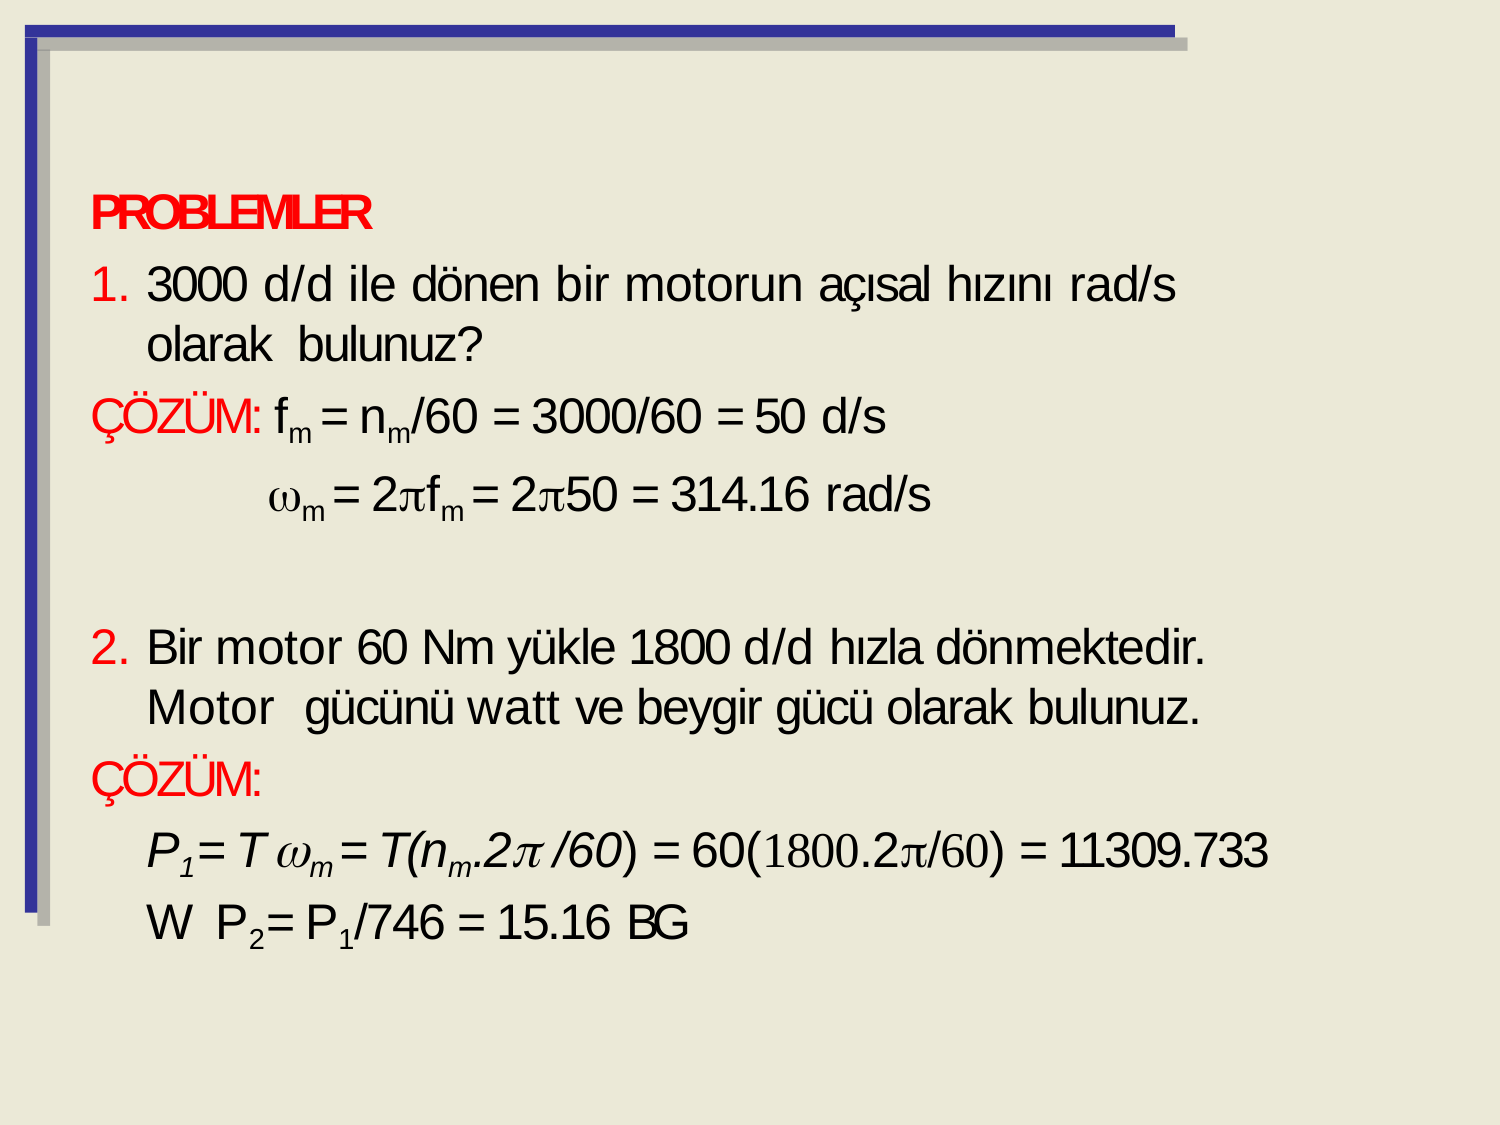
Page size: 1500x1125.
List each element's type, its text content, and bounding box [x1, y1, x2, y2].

picture [37, 37, 1188, 926]
text_box PROBLEMLER 3000 d/d ile dönen bir motorun açısal hızını rad/s olarak bulunuz? ÇÖZÜM: fm = nm/60 = 3000/60 = 50 d/s m = 2fm = 250 = 314.16 rad/s Bir motor 60 Nm yükle 1800 d/d hızla dönmektedir. Motor gücünü watt ve beygir gücü olarak bulunuz. ÇÖZÜM: P1 = T m = T(nm.2 /60) = 60(.2) = 11309.733 W P2 = P1/746 = 15.16 BG [81, 165, 1332, 955]
